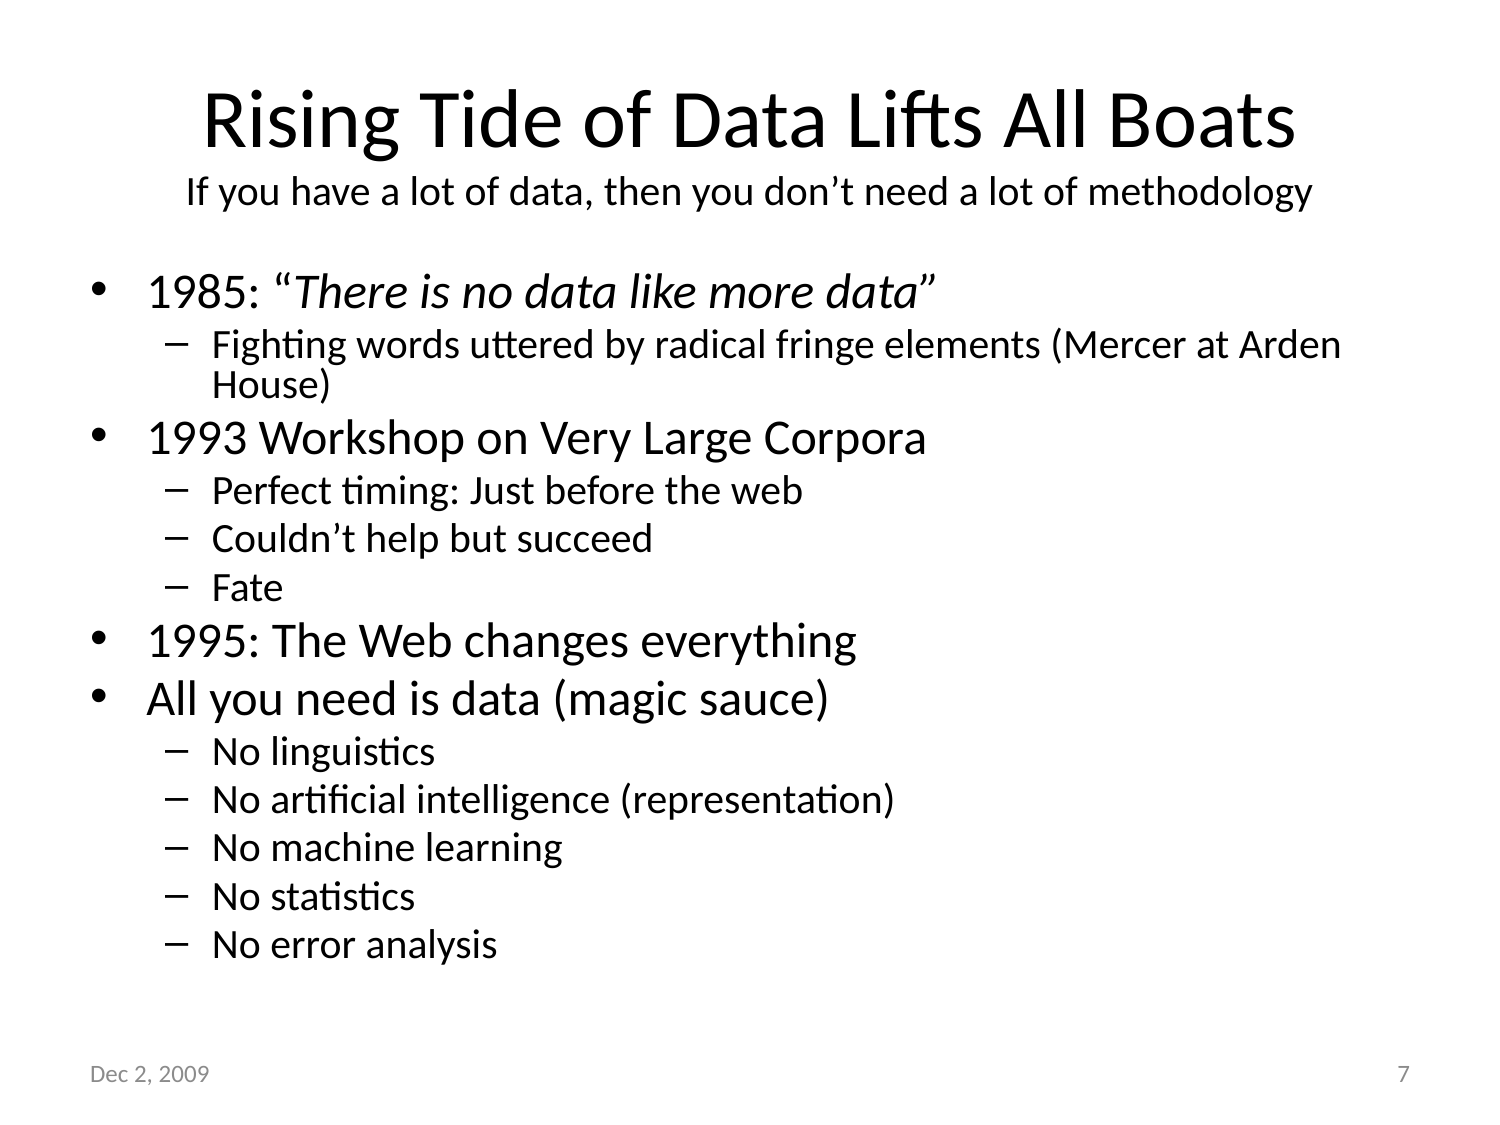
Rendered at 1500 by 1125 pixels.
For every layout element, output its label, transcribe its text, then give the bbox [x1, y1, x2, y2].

slide_number 7 [1074, 1042, 1425, 1103]
list 1985: “There is no data like more data” Fighting words uttered by radical fringe elements (Mercer at Arden House) 1993 Workshop on Very Large Corpora Perfect timing: Just before the web Couldn’t help but succeed Fate 1995: The Web changes everything All you need is data (magic sauce) No linguistics No artificial intelligence (representation) No machine learning No statistics No error analysis [75, 262, 1425, 1005]
title Rising Tide of Data Lifts All Boats If you have a lot of data, then you don’t need a lot of methodology [75, 45, 1425, 233]
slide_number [75, 1042, 425, 1103]
